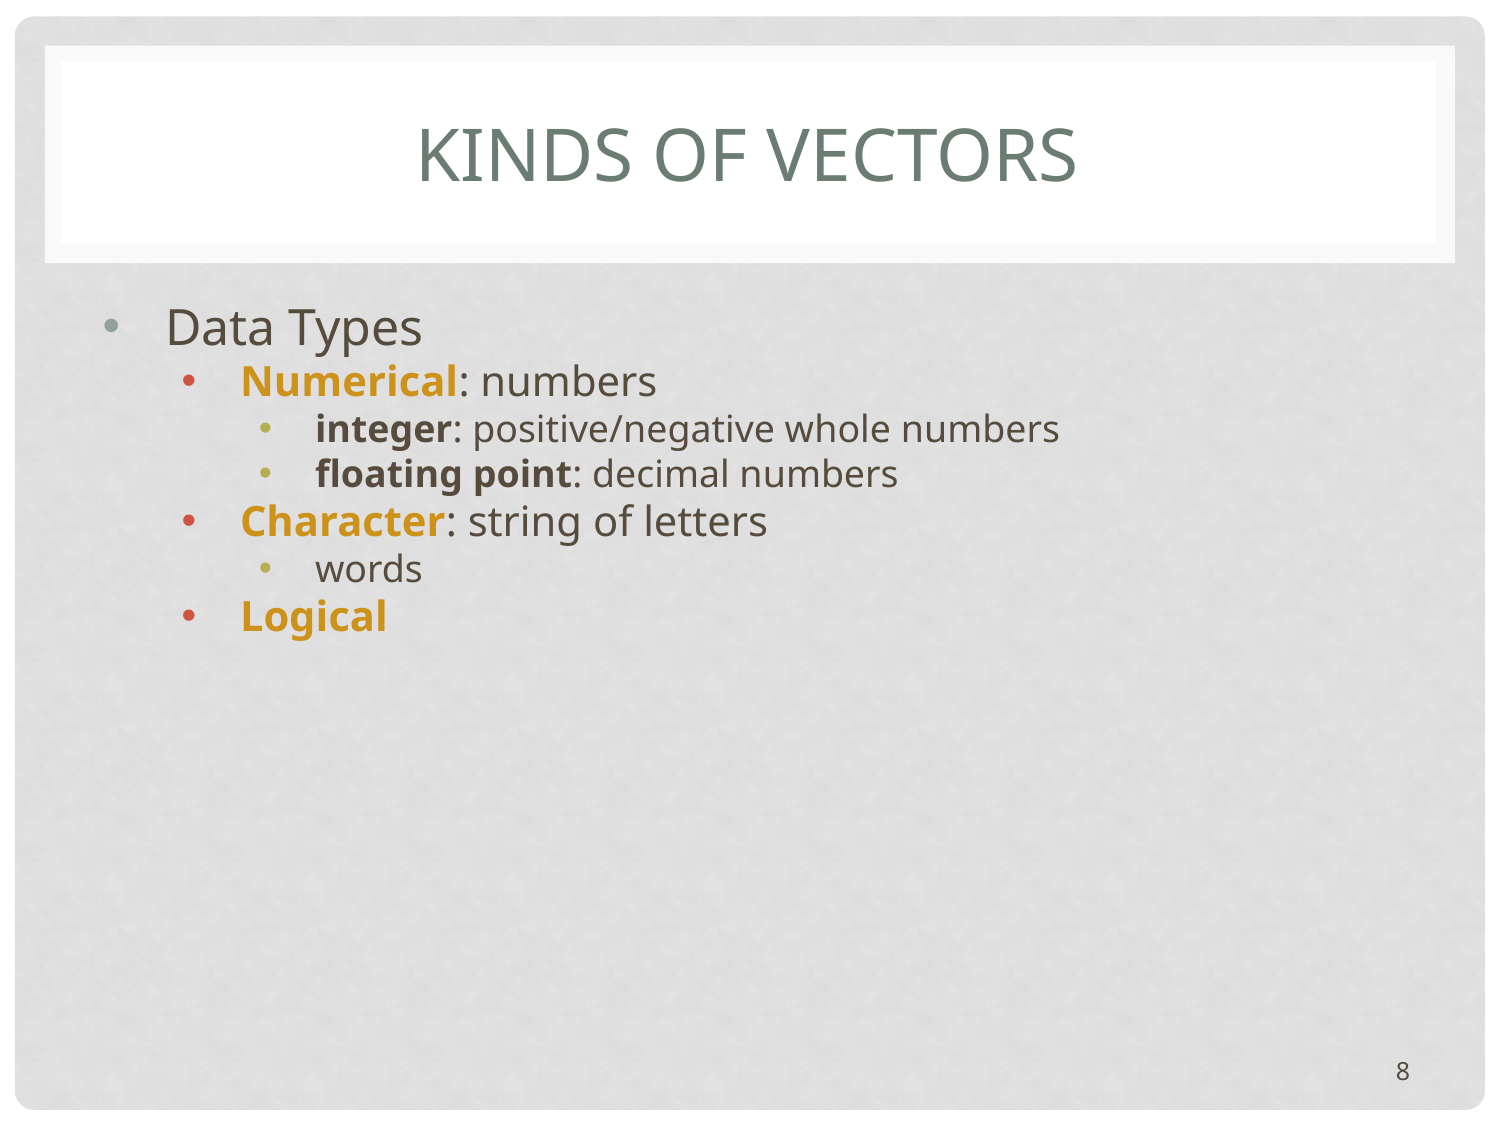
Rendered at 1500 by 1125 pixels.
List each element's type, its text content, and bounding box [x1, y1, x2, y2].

picture [14, 16, 1485, 1110]
title KINDS OF VECTORS [69, 66, 1426, 238]
slide_number 8 [1074, 1042, 1425, 1103]
list Data Types Numerical: numbers integer: positive/negative whole numbers floating point: decimal numbers Character: string of letters words Logical [75, 287, 1425, 1091]
